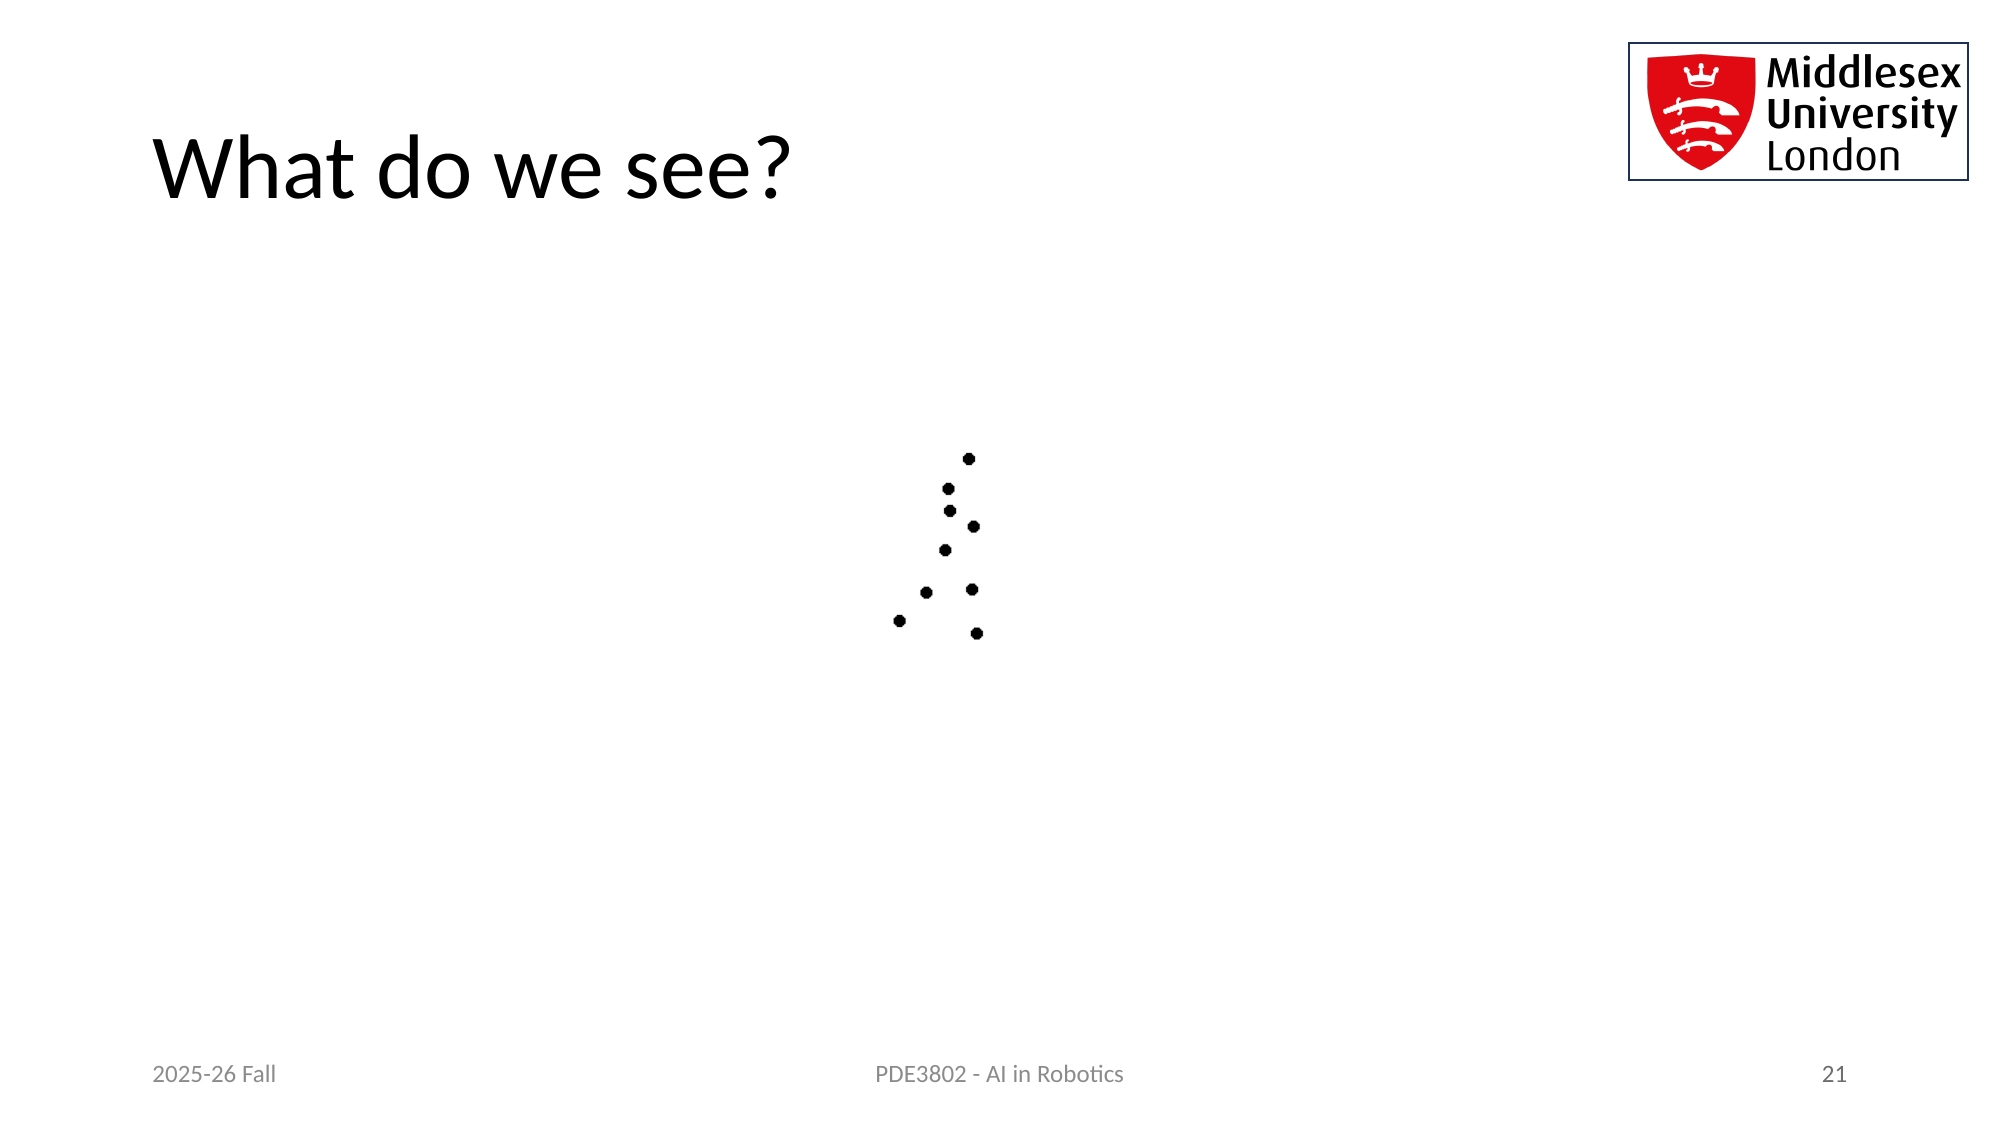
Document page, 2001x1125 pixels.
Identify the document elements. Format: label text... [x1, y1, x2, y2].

picture [881, 420, 1015, 670]
slide_number 21 [1412, 1042, 1863, 1103]
picture [1630, 44, 1967, 179]
footer PDE3802 - AI in Robotics [662, 1042, 1338, 1103]
title What do we see? [137, 59, 1585, 278]
slide_number 2025-26 Fall [137, 1042, 588, 1103]
